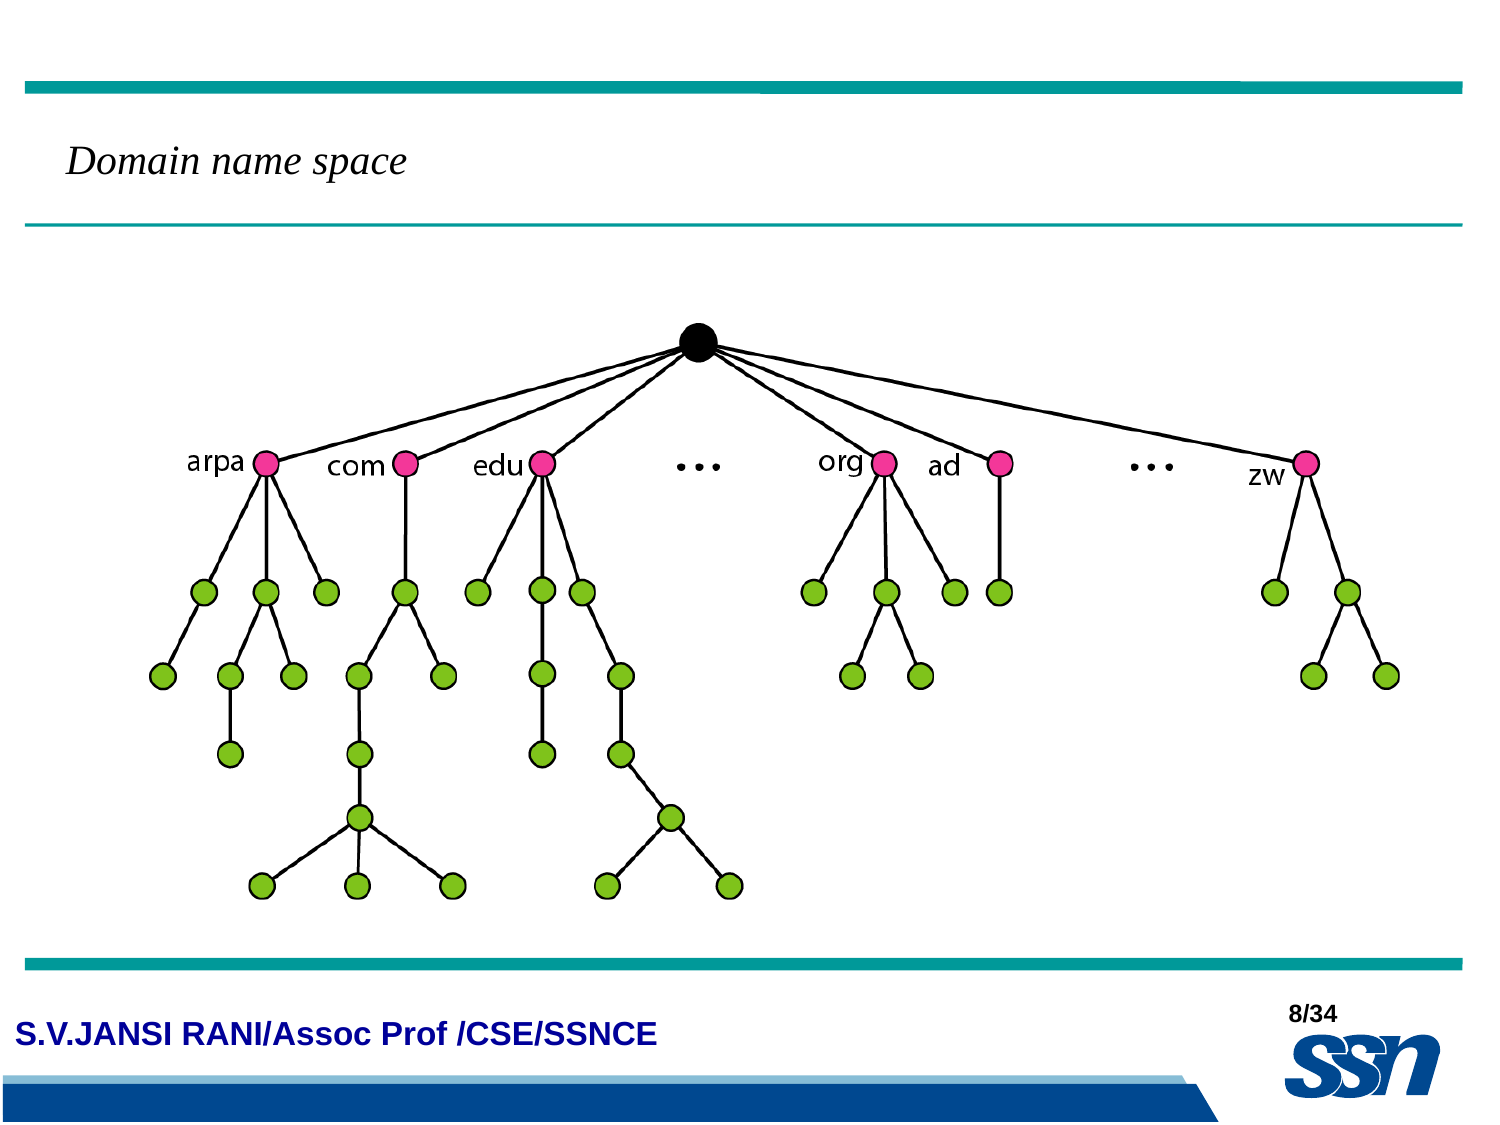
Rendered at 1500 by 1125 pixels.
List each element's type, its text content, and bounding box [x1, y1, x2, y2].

picture [149, 322, 1401, 901]
text_box Domain name space [51, 125, 423, 190]
